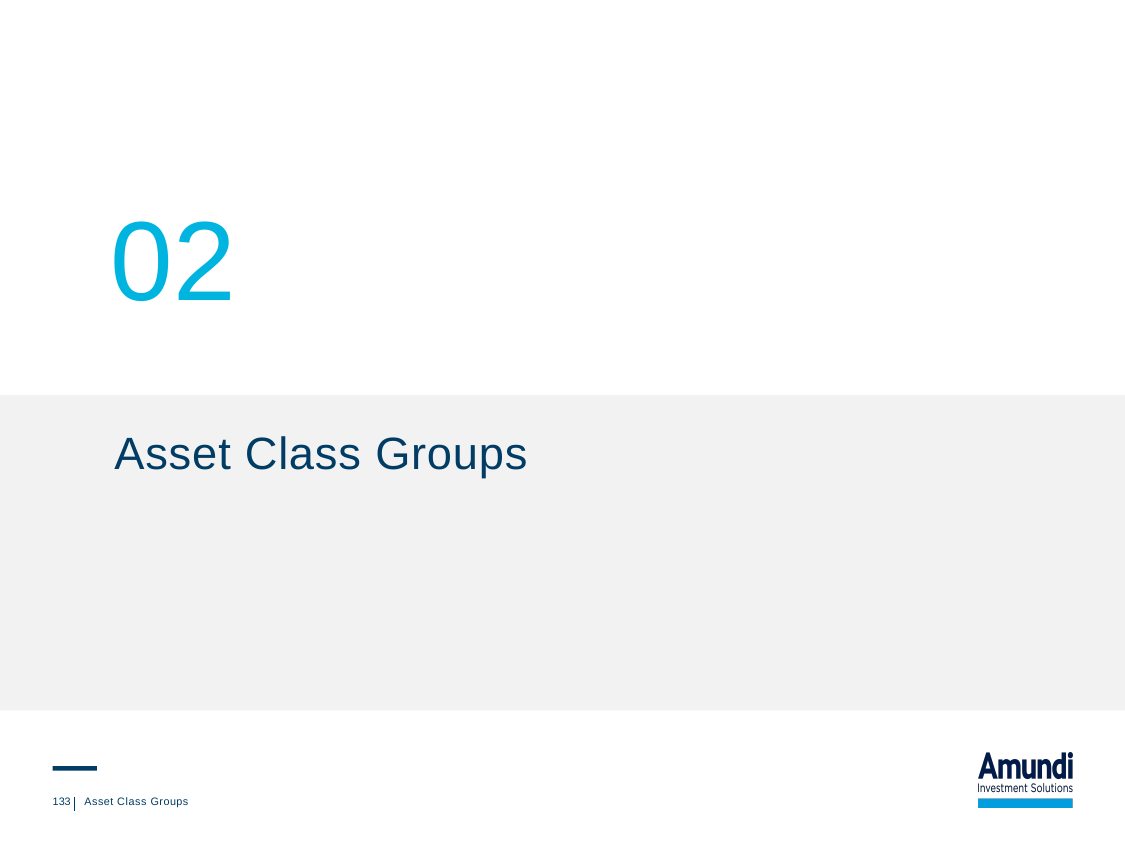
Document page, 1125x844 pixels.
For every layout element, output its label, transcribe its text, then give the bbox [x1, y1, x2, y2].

title Asset Class Groups [114, 430, 1071, 493]
list 02 [110, 188, 1067, 367]
picture [978, 752, 1073, 798]
footer Asset Class Groups [84, 794, 726, 817]
slide_number 133 [52, 794, 75, 817]
